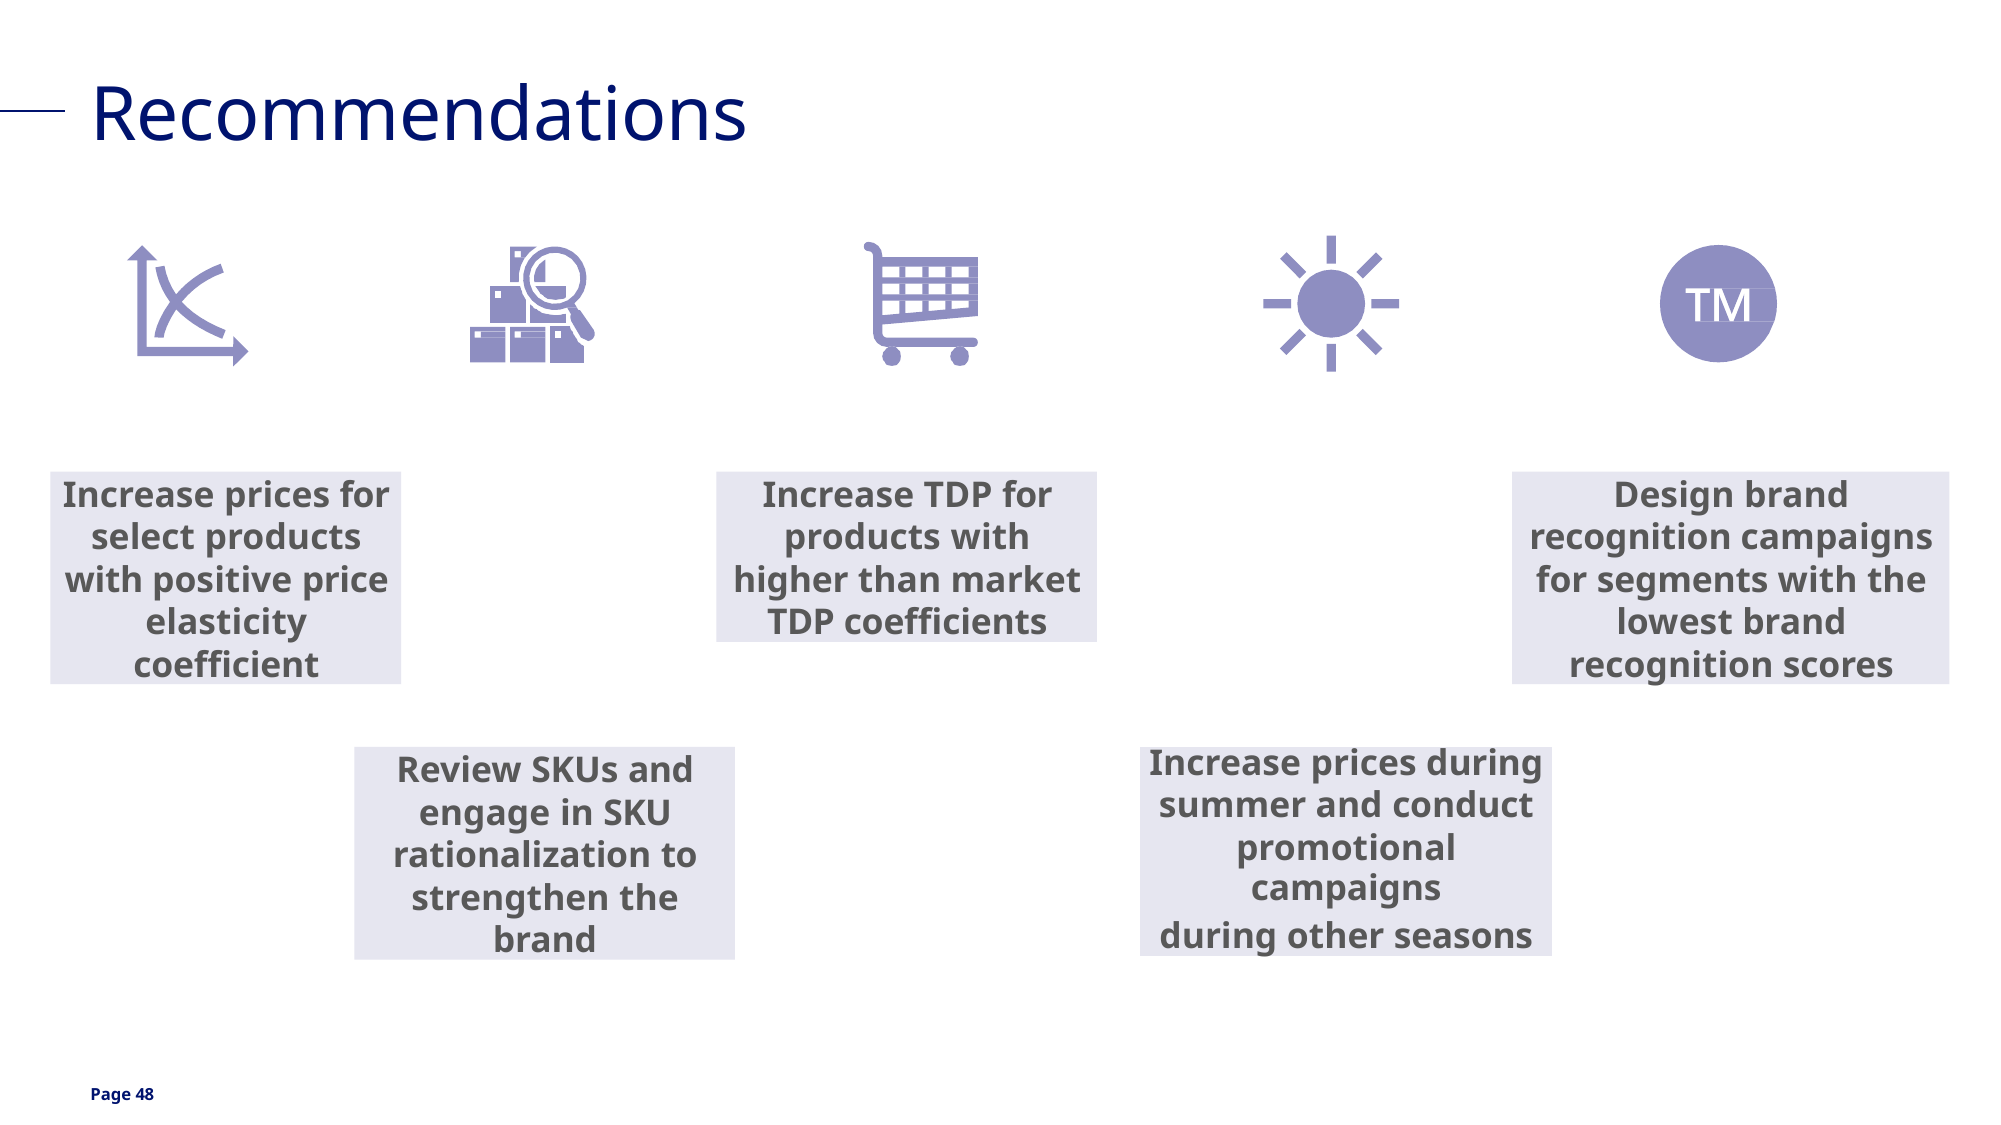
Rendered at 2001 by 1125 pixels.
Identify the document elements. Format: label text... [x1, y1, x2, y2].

text_box [1297, 269, 1366, 338]
title Recommendations [88, 42, 1975, 254]
text_box [1326, 343, 1336, 372]
slide_number Page 48 [88, 1079, 162, 1125]
text_box Review SKUs and engage in SKU rationalization to strengthen the brand [354, 746, 735, 960]
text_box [863, 241, 979, 366]
table_cell promotional campaigns [1140, 830, 1552, 911]
text_box [1280, 252, 1307, 279]
text_box [1326, 235, 1336, 264]
text_box [1356, 328, 1383, 356]
text_box Increase prices for select products with positive price elasticity coefficient [50, 471, 402, 685]
table_header Increase prices during [1140, 747, 1552, 788]
text_box [1356, 252, 1383, 279]
text_box Increase TDP for products with higher than market TDP coefficients [716, 471, 1097, 642]
text_box [1659, 244, 1778, 363]
text_box [126, 245, 249, 367]
text_box [1371, 299, 1400, 309]
table_cell summer and conduct [1140, 788, 1552, 830]
text_box Design brand recognition campaigns for segments with the lowest brand recognition scores [1512, 471, 1950, 685]
text_box [1279, 328, 1307, 355]
table_cell during other seasons [1140, 911, 1552, 956]
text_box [469, 246, 596, 363]
text_box [1263, 299, 1292, 309]
